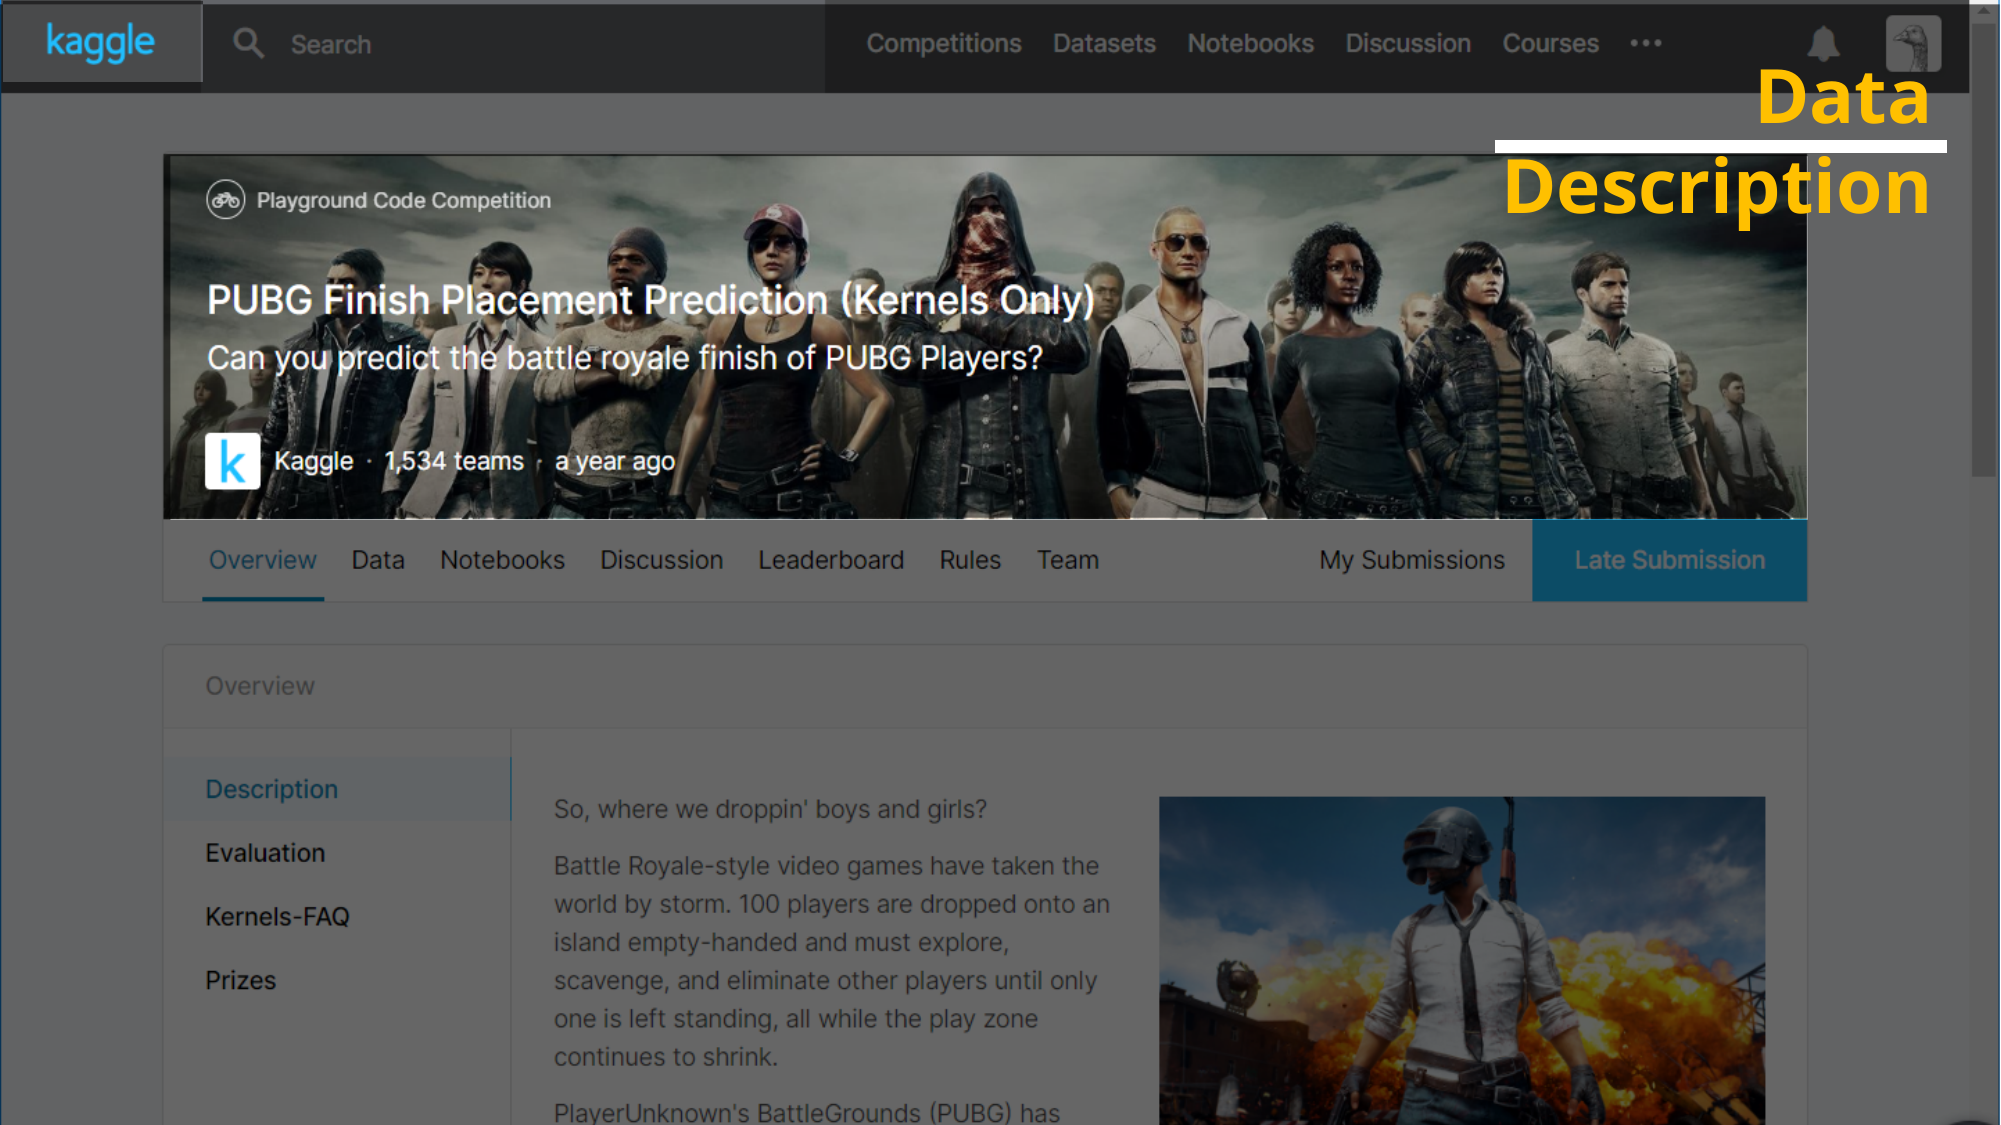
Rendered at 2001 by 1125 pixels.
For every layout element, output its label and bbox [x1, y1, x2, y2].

picture [0, 0, 2000, 1125]
text_box [1442, 40, 1948, 147]
